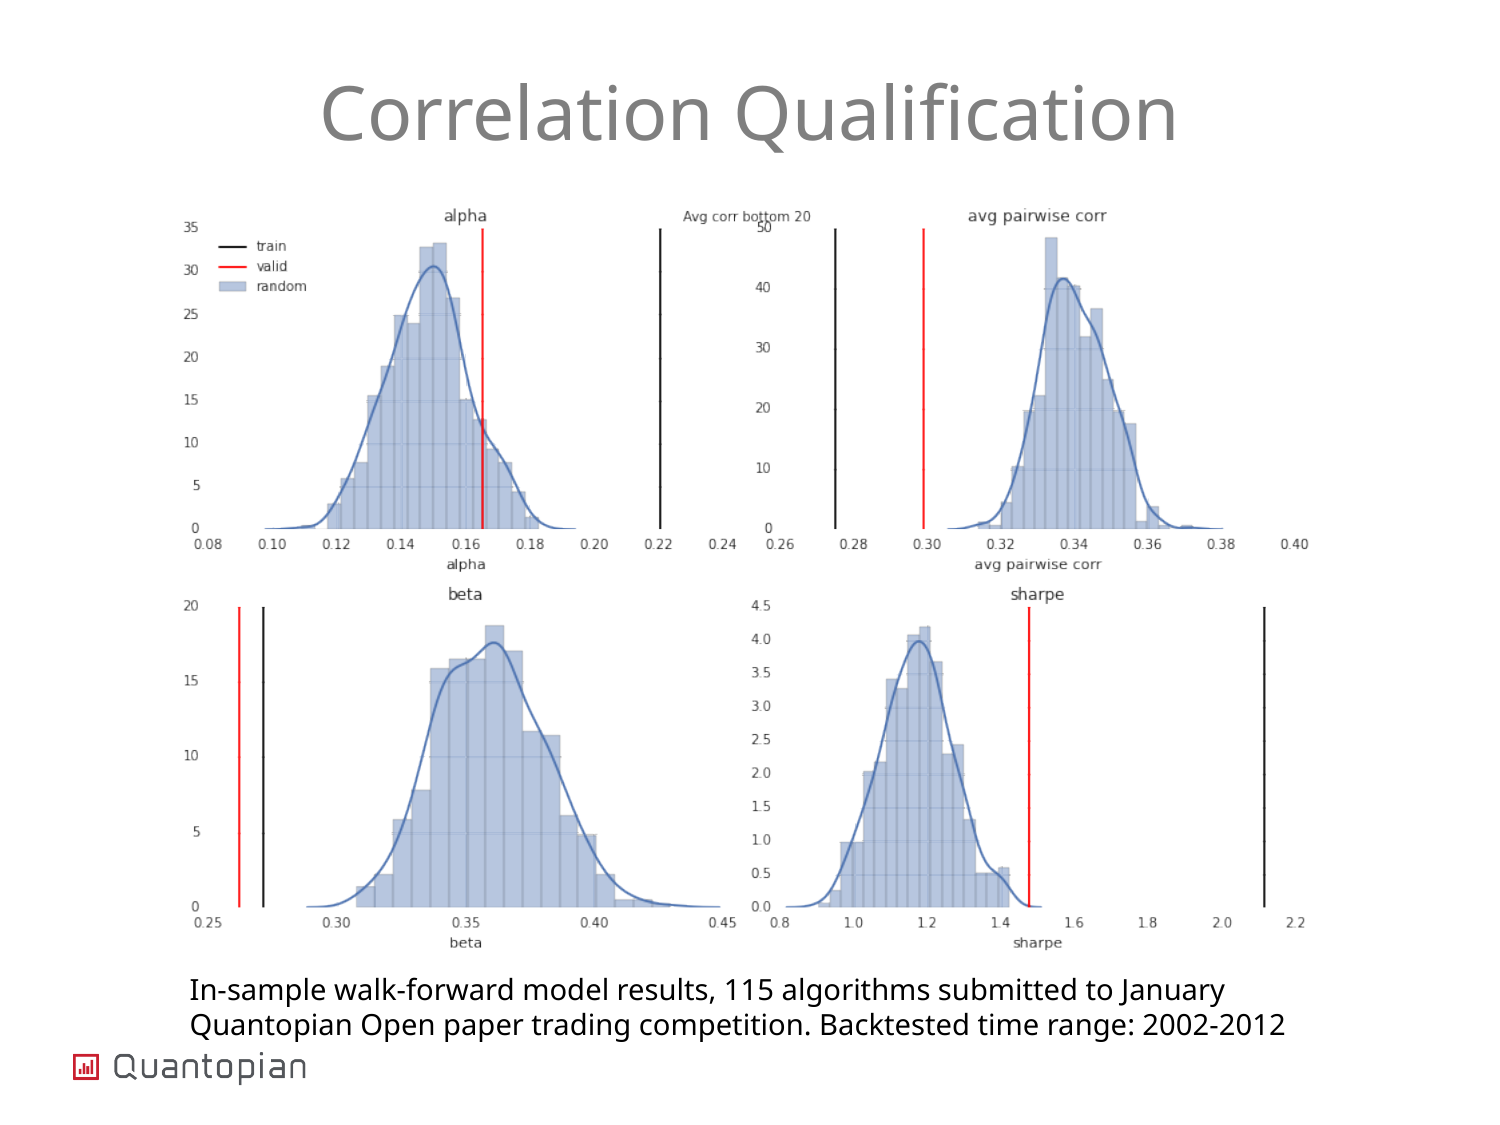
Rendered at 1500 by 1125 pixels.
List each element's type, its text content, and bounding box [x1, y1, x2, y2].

picture [174, 199, 1318, 960]
picture [62, 1050, 313, 1087]
text_box In-sample walk-forward model results, 115 algorithms submitted to January Quantopian Open paper trading competition. Backtested time range: 2002-2012 [174, 968, 1313, 1049]
title Correlation Qualification [75, 0, 1425, 163]
